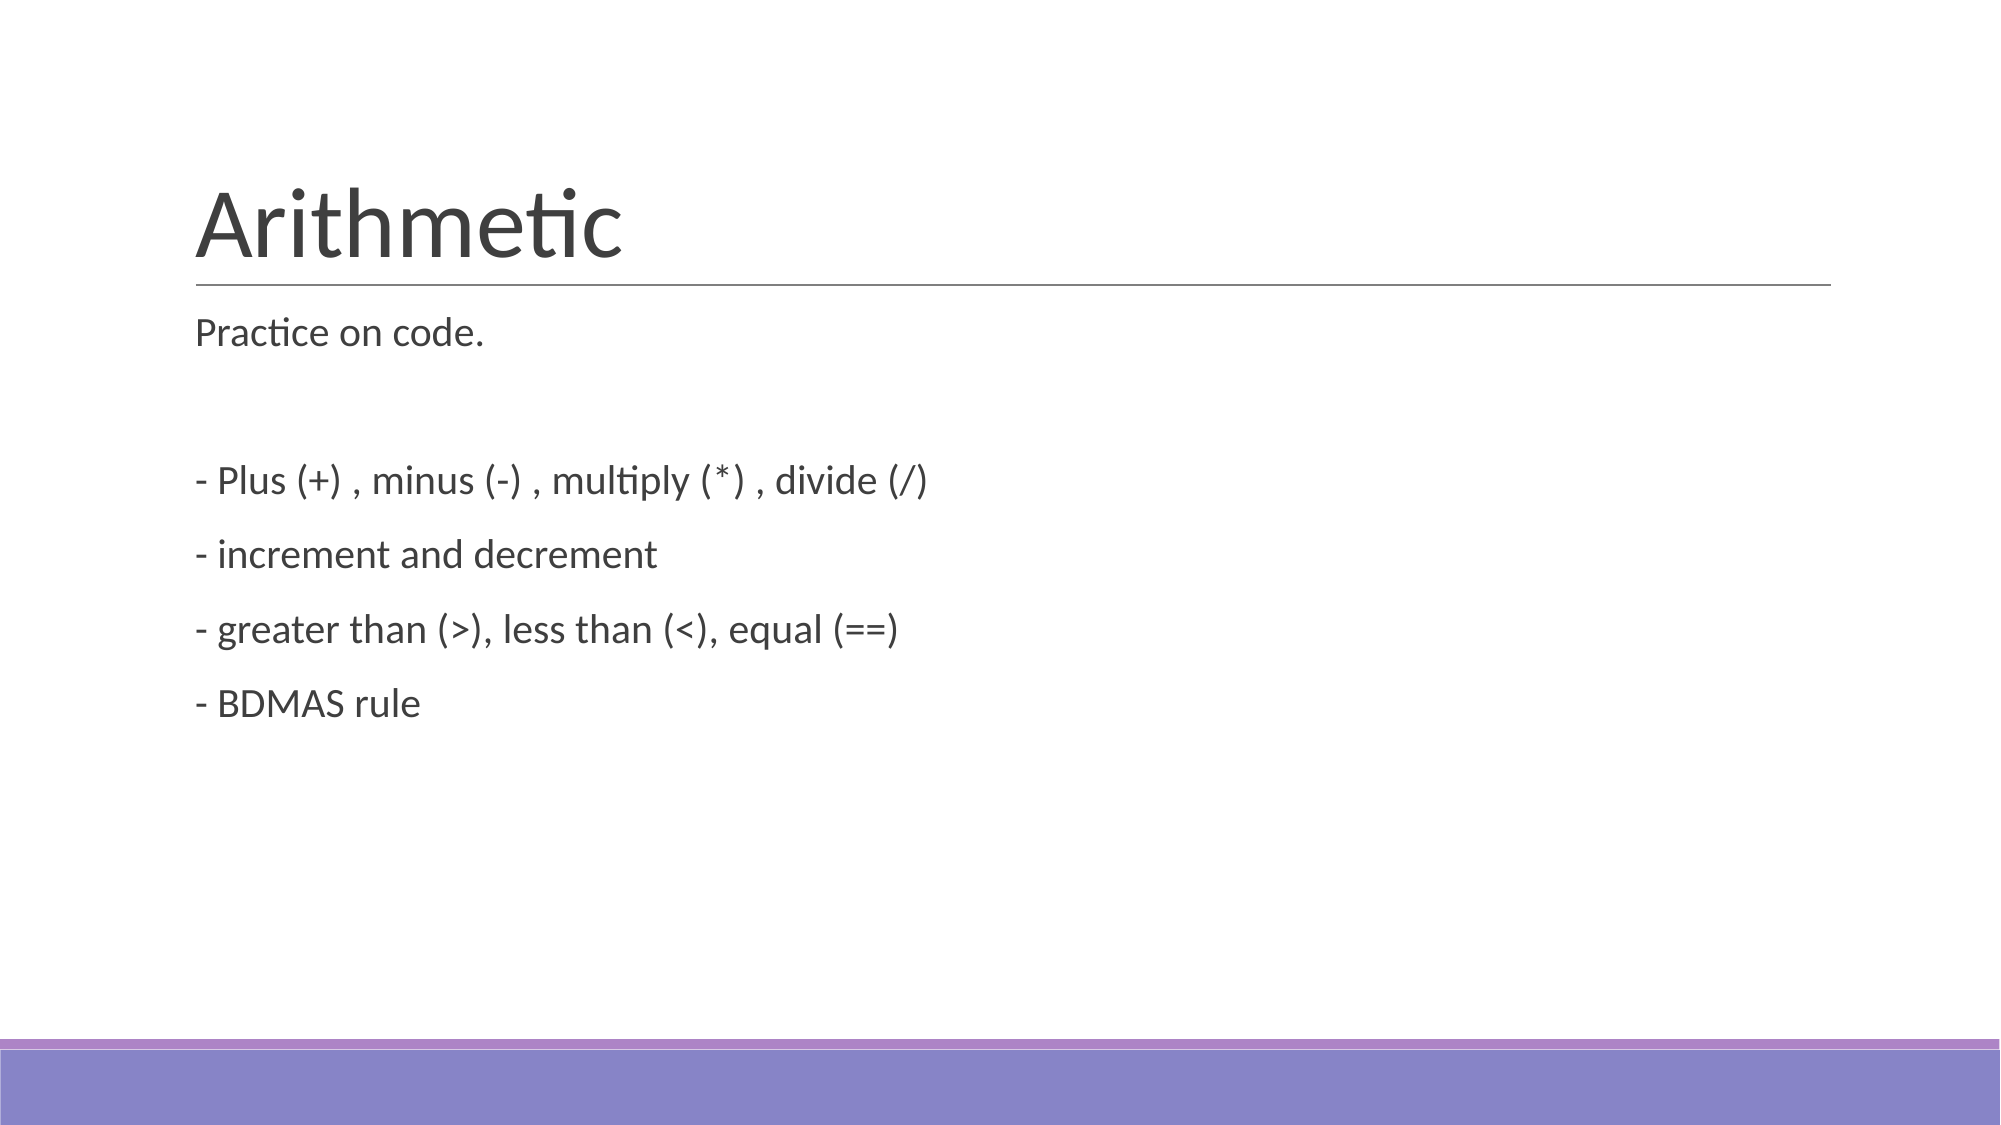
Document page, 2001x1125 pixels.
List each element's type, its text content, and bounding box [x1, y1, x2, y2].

list Practice on code. - Plus (+) , minus (-) , multiply (*) , divide (/) - increment and decrement - greater than (>), less than (<), equal (==) - BDMAS rule [180, 302, 1830, 963]
title Arithmetic [180, 47, 1830, 285]
